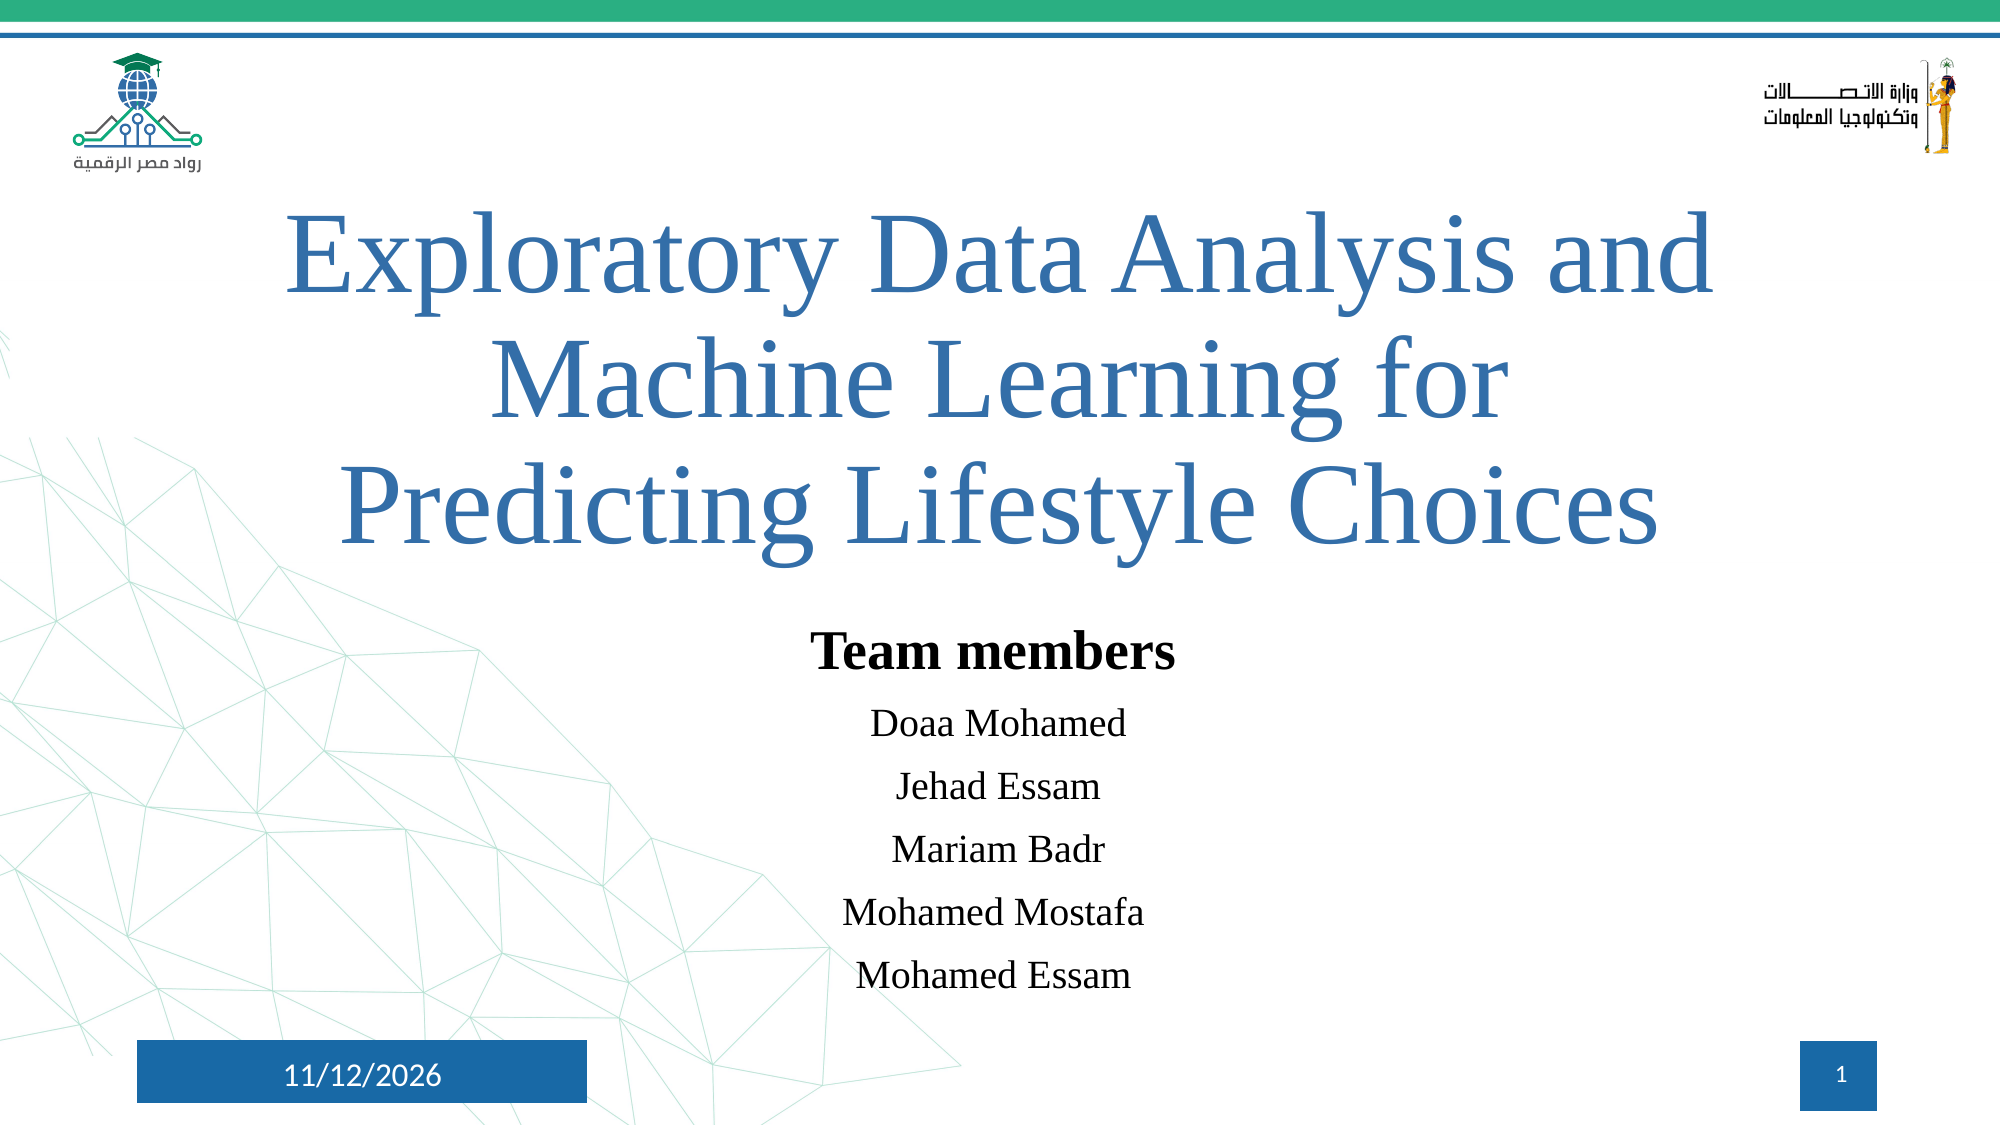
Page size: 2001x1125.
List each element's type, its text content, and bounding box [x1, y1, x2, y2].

slide_number 1 [1412, 1042, 1863, 1103]
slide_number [137, 1042, 588, 1103]
title Exploratory Data Analysis and Machine Learning for Predicting Lifestyle Choices [249, 184, 1750, 576]
picture [0, 0, 2000, 1125]
footer [636, 1042, 1338, 1103]
subtitle Team members Doaa Mohamed Jehad Essam Mariam Badr Mohamed Mostafa Mohamed Essam [649, 613, 1338, 1006]
